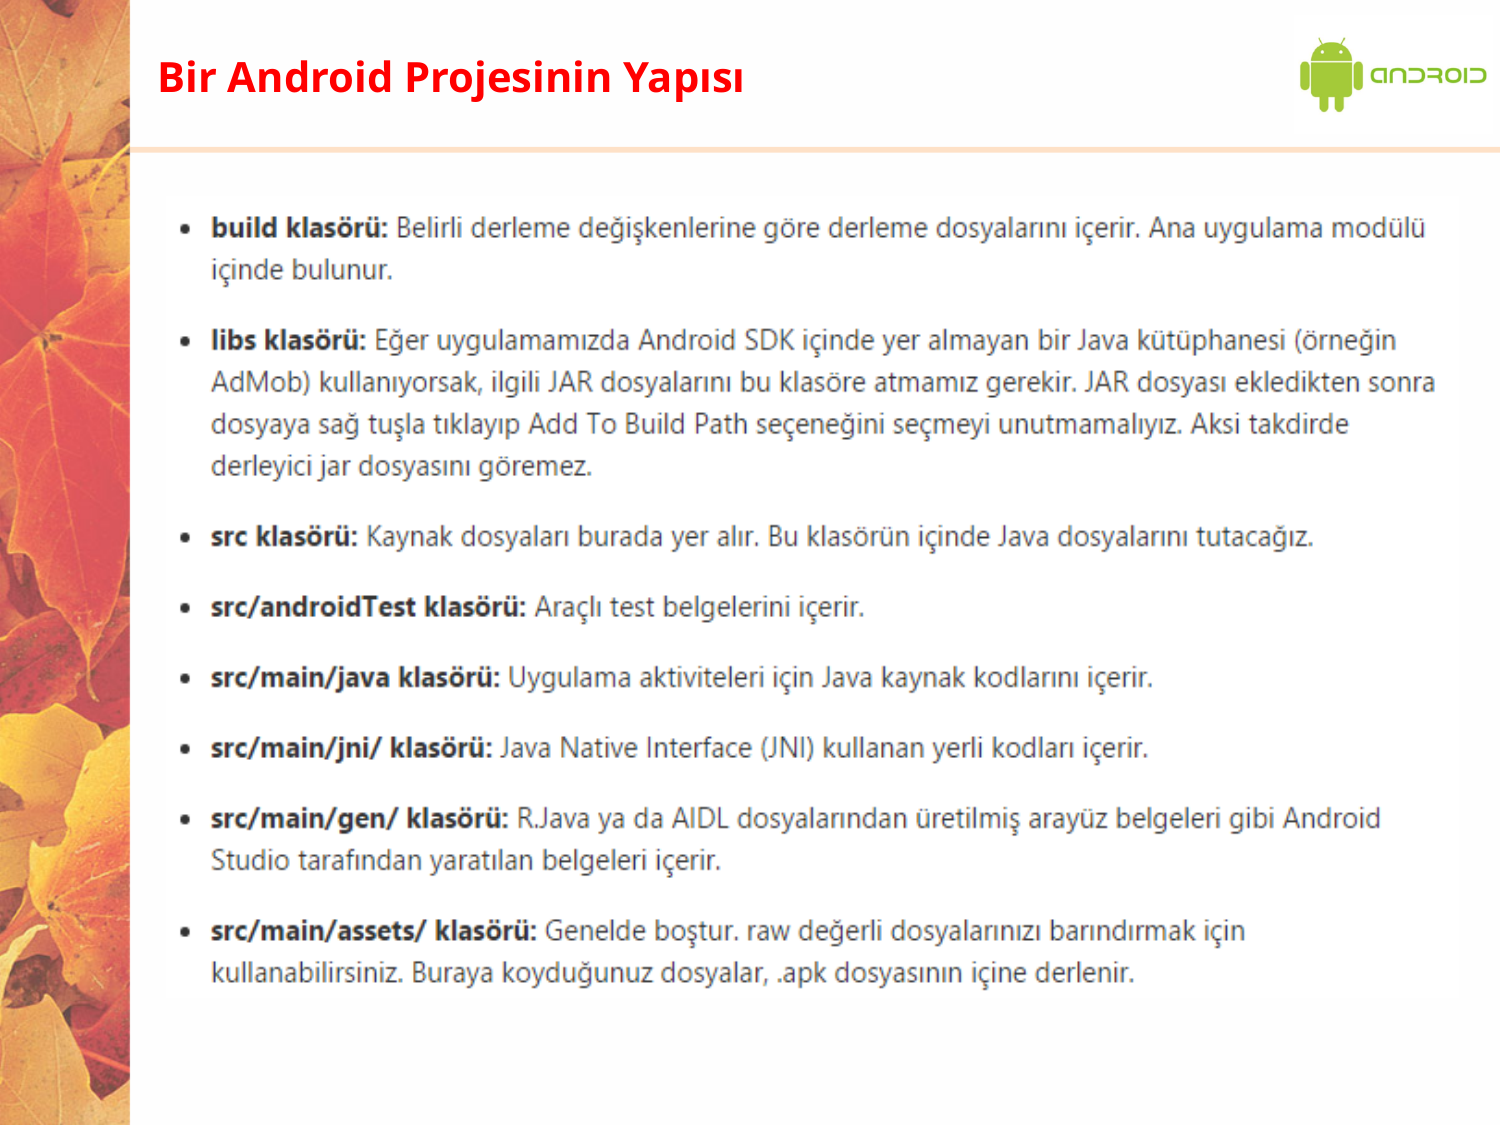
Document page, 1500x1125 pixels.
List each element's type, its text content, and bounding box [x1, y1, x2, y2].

picture [0, 0, 1500, 1125]
text_box Bir Android Projesinin Yapısı [142, 43, 1247, 109]
